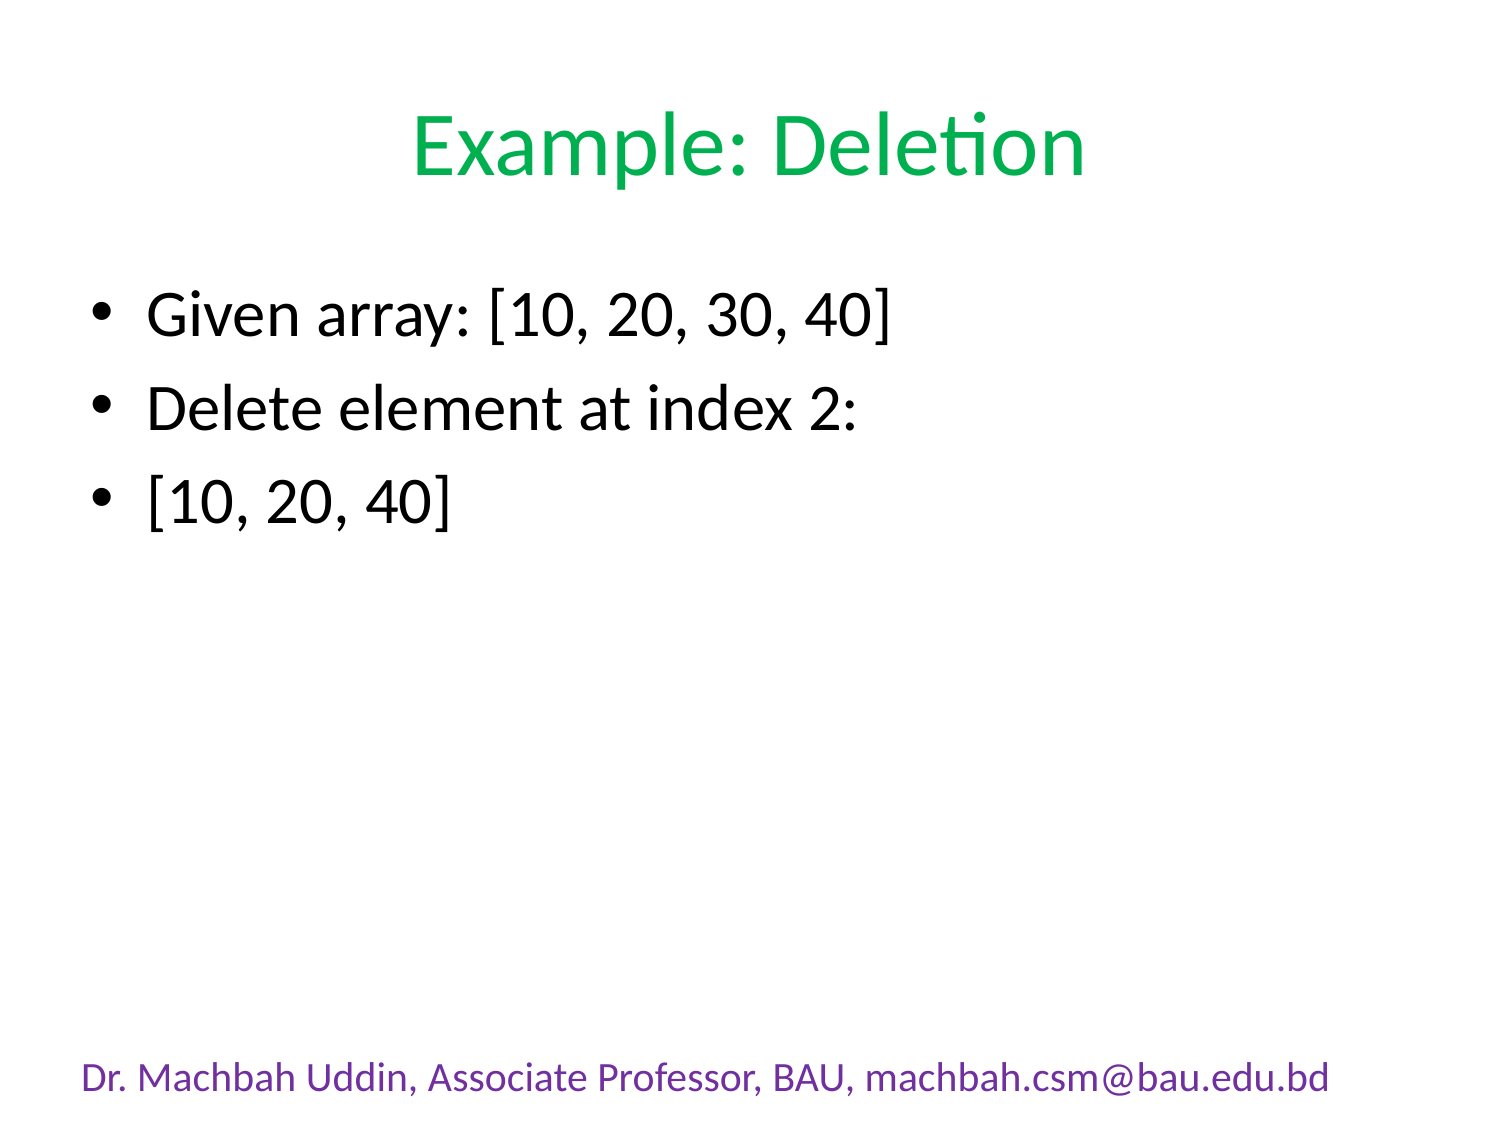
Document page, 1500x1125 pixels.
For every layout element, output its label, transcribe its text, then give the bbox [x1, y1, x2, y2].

list Given array: [10, 20, 30, 40] Delete element at index 2: [10, 20, 40] [75, 262, 1425, 1005]
title Example: Deletion [75, 45, 1425, 233]
